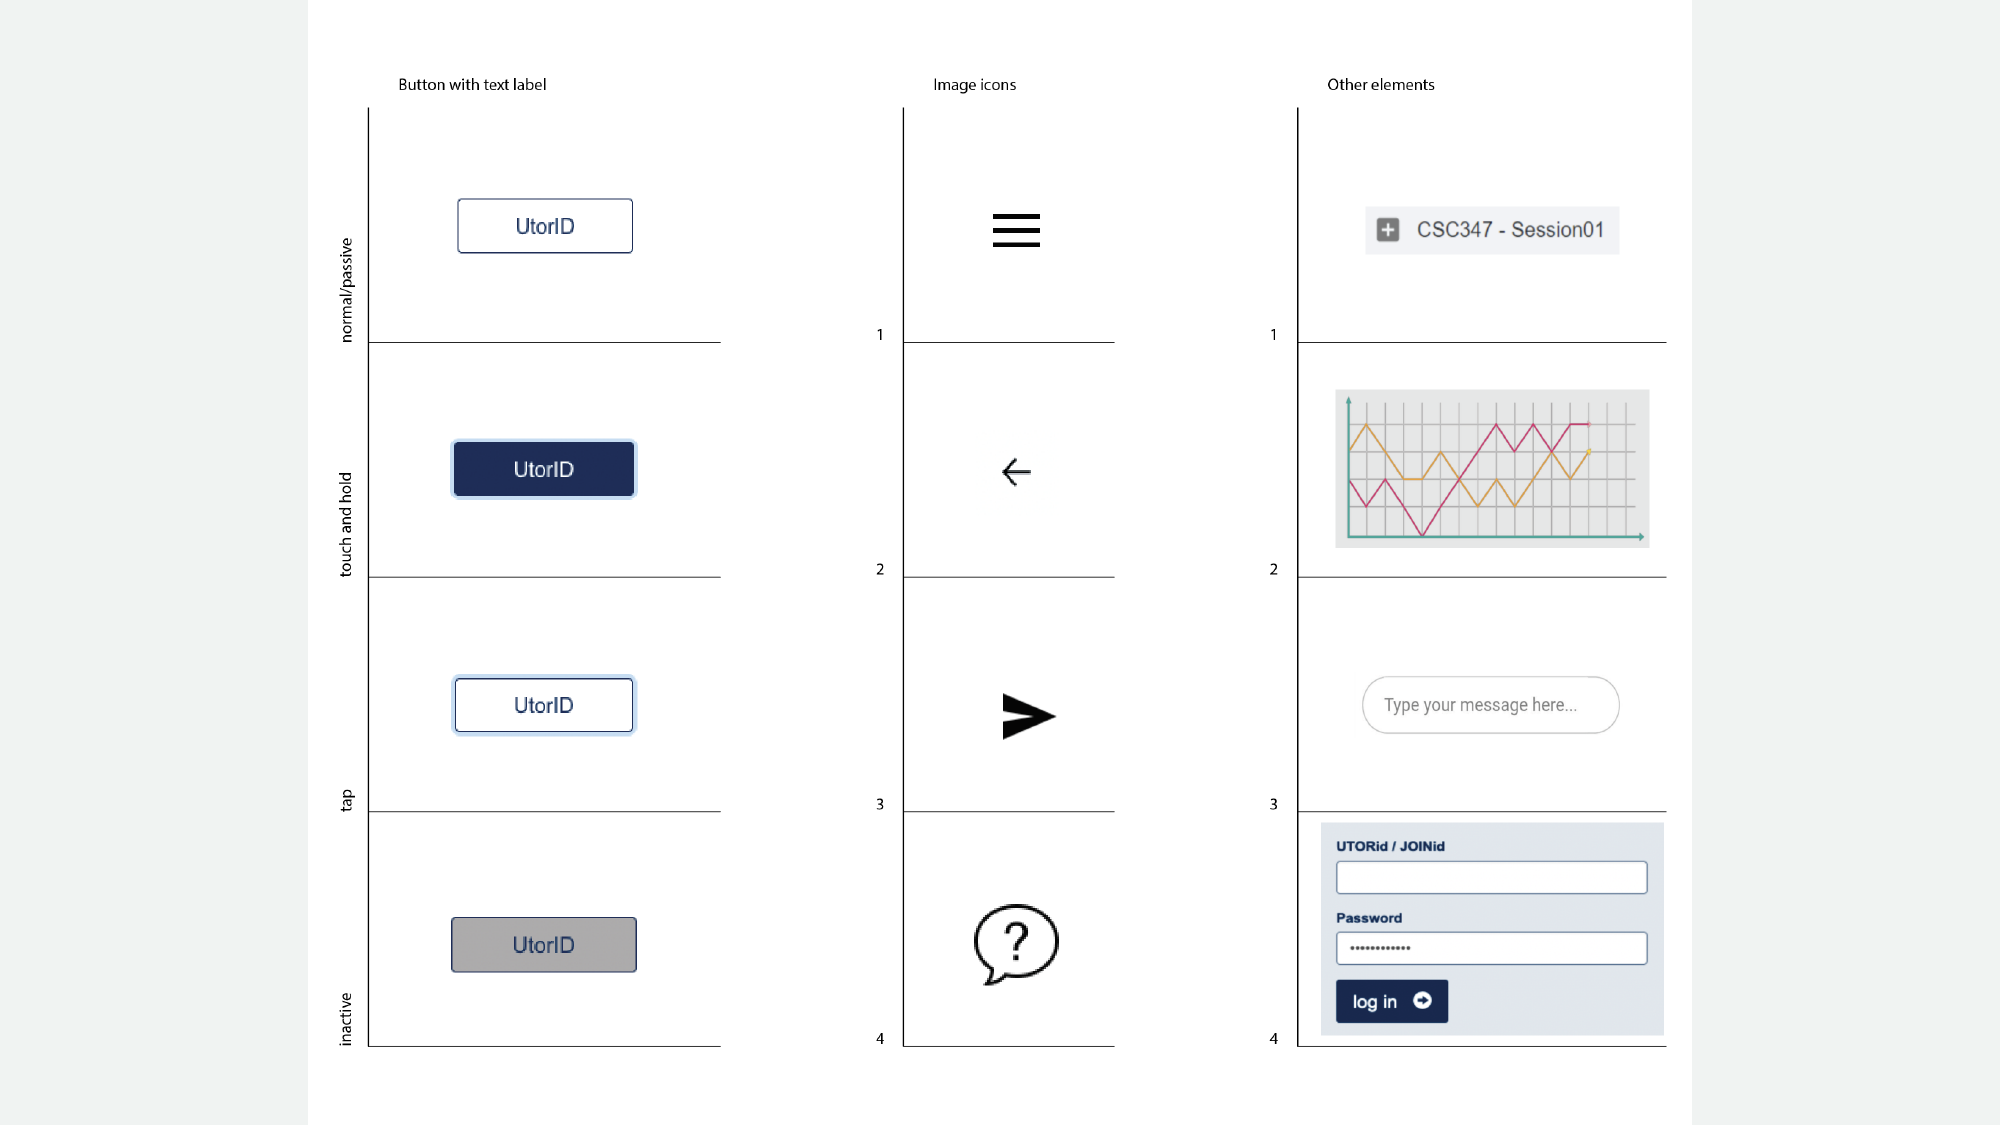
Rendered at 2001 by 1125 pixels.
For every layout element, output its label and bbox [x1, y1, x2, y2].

text_box [1692, 0, 2000, 1125]
text_box [0, 0, 308, 1125]
picture [308, 0, 1692, 1125]
